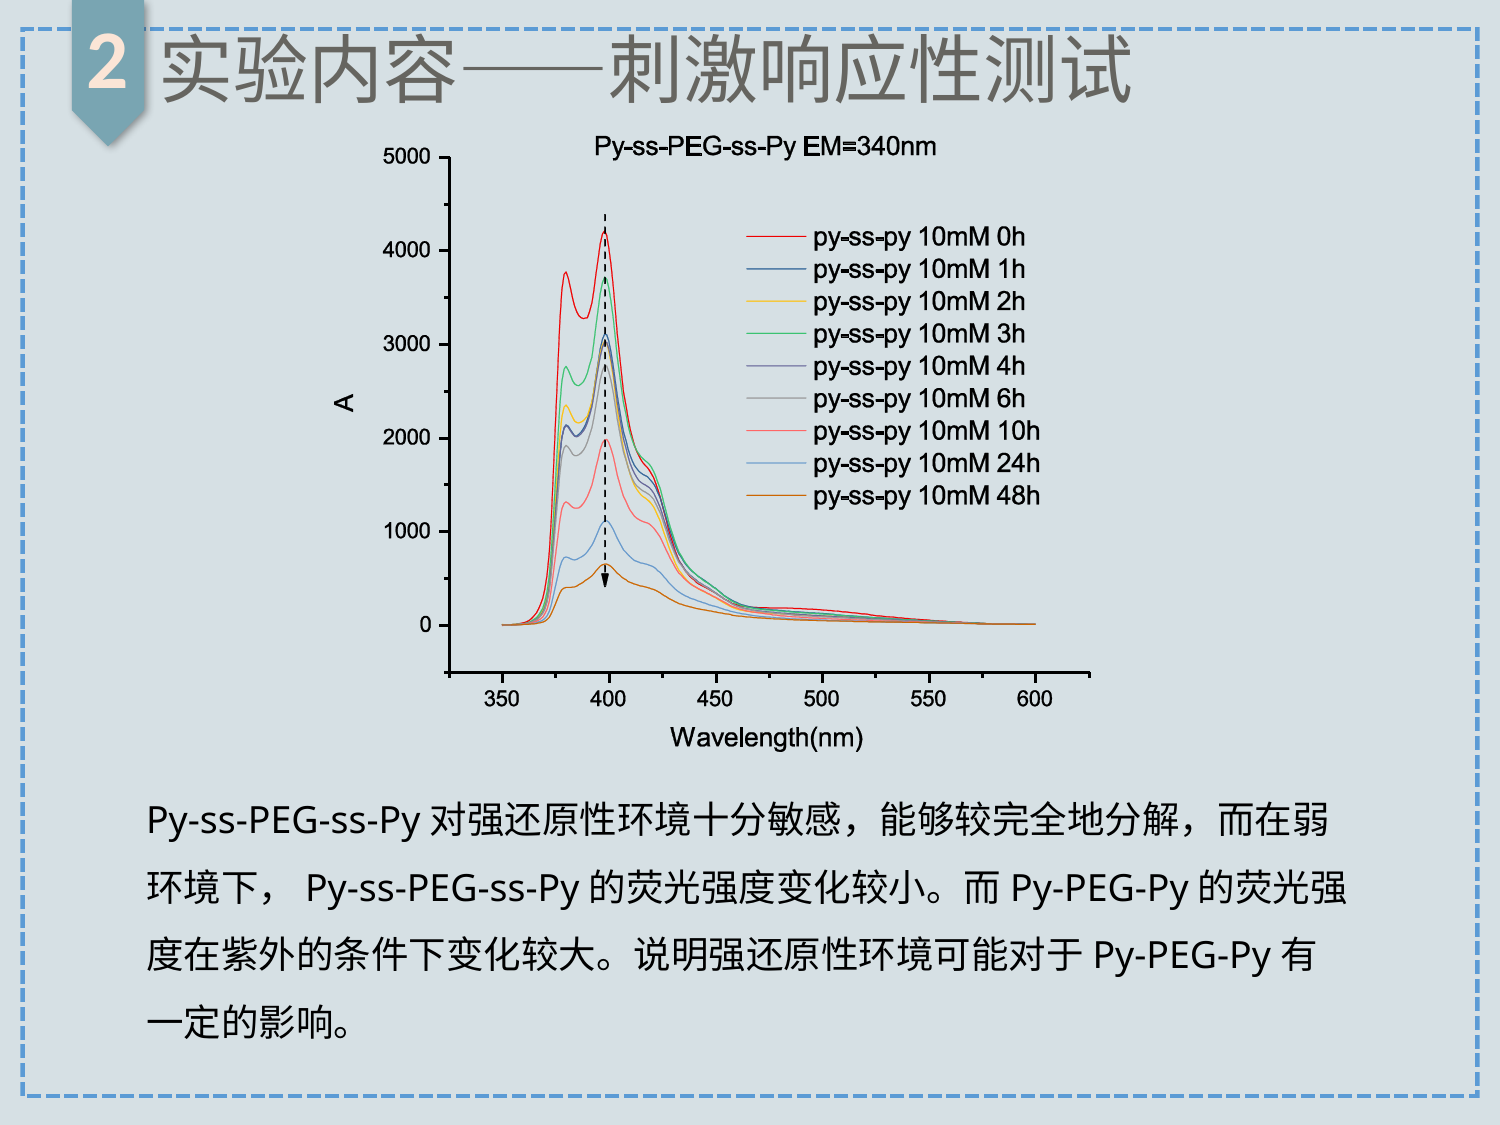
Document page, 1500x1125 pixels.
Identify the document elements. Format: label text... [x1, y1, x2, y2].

list 实验内容——刺激响应性测试 [143, 34, 1274, 112]
text_box Py-ss-PEG-ss-Py对强还原性环境十分敏感，能够较完全地分解，而在弱环境下，Py-ss-PEG-ss-Py的荧光强度变化较小。而Py-PEG-Py的荧光强度在紫外的条件下变化较大。说明强还原性环境可能对于Py-PEG-Py有一定的影响。 [131, 766, 1369, 1051]
list 2 [71, 0, 145, 123]
picture [280, 73, 1220, 792]
